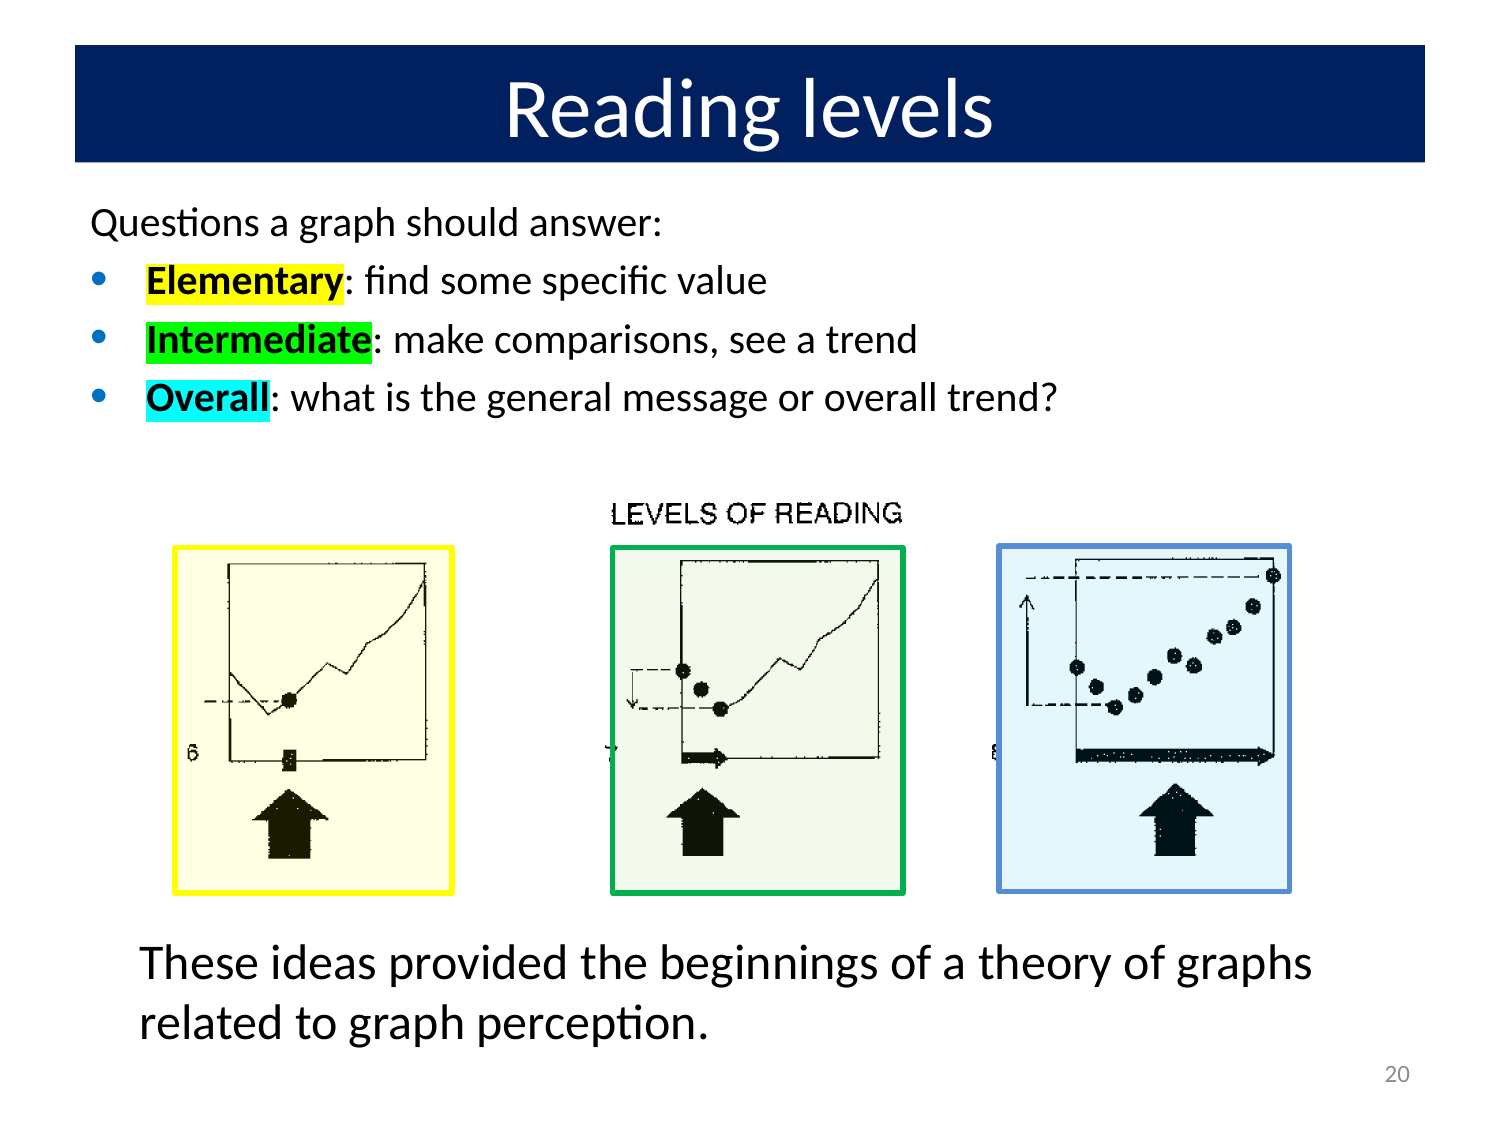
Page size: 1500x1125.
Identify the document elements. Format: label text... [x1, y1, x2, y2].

text_box [610, 880, 905, 895]
text_box These ideas provided the beginnings of a theory of graphs related to graph perception. [125, 921, 1375, 1057]
text_box [997, 877, 1292, 893]
picture [174, 487, 1290, 872]
slide_number 20 [1074, 1042, 1425, 1103]
text_box [173, 879, 454, 895]
title Reading levels [75, 45, 1425, 163]
list Questions a graph should answer: Elementary: find some specific value Intermediate: make comparisons, see a trend Overall: what is the general message or overall trend? [75, 187, 1425, 500]
